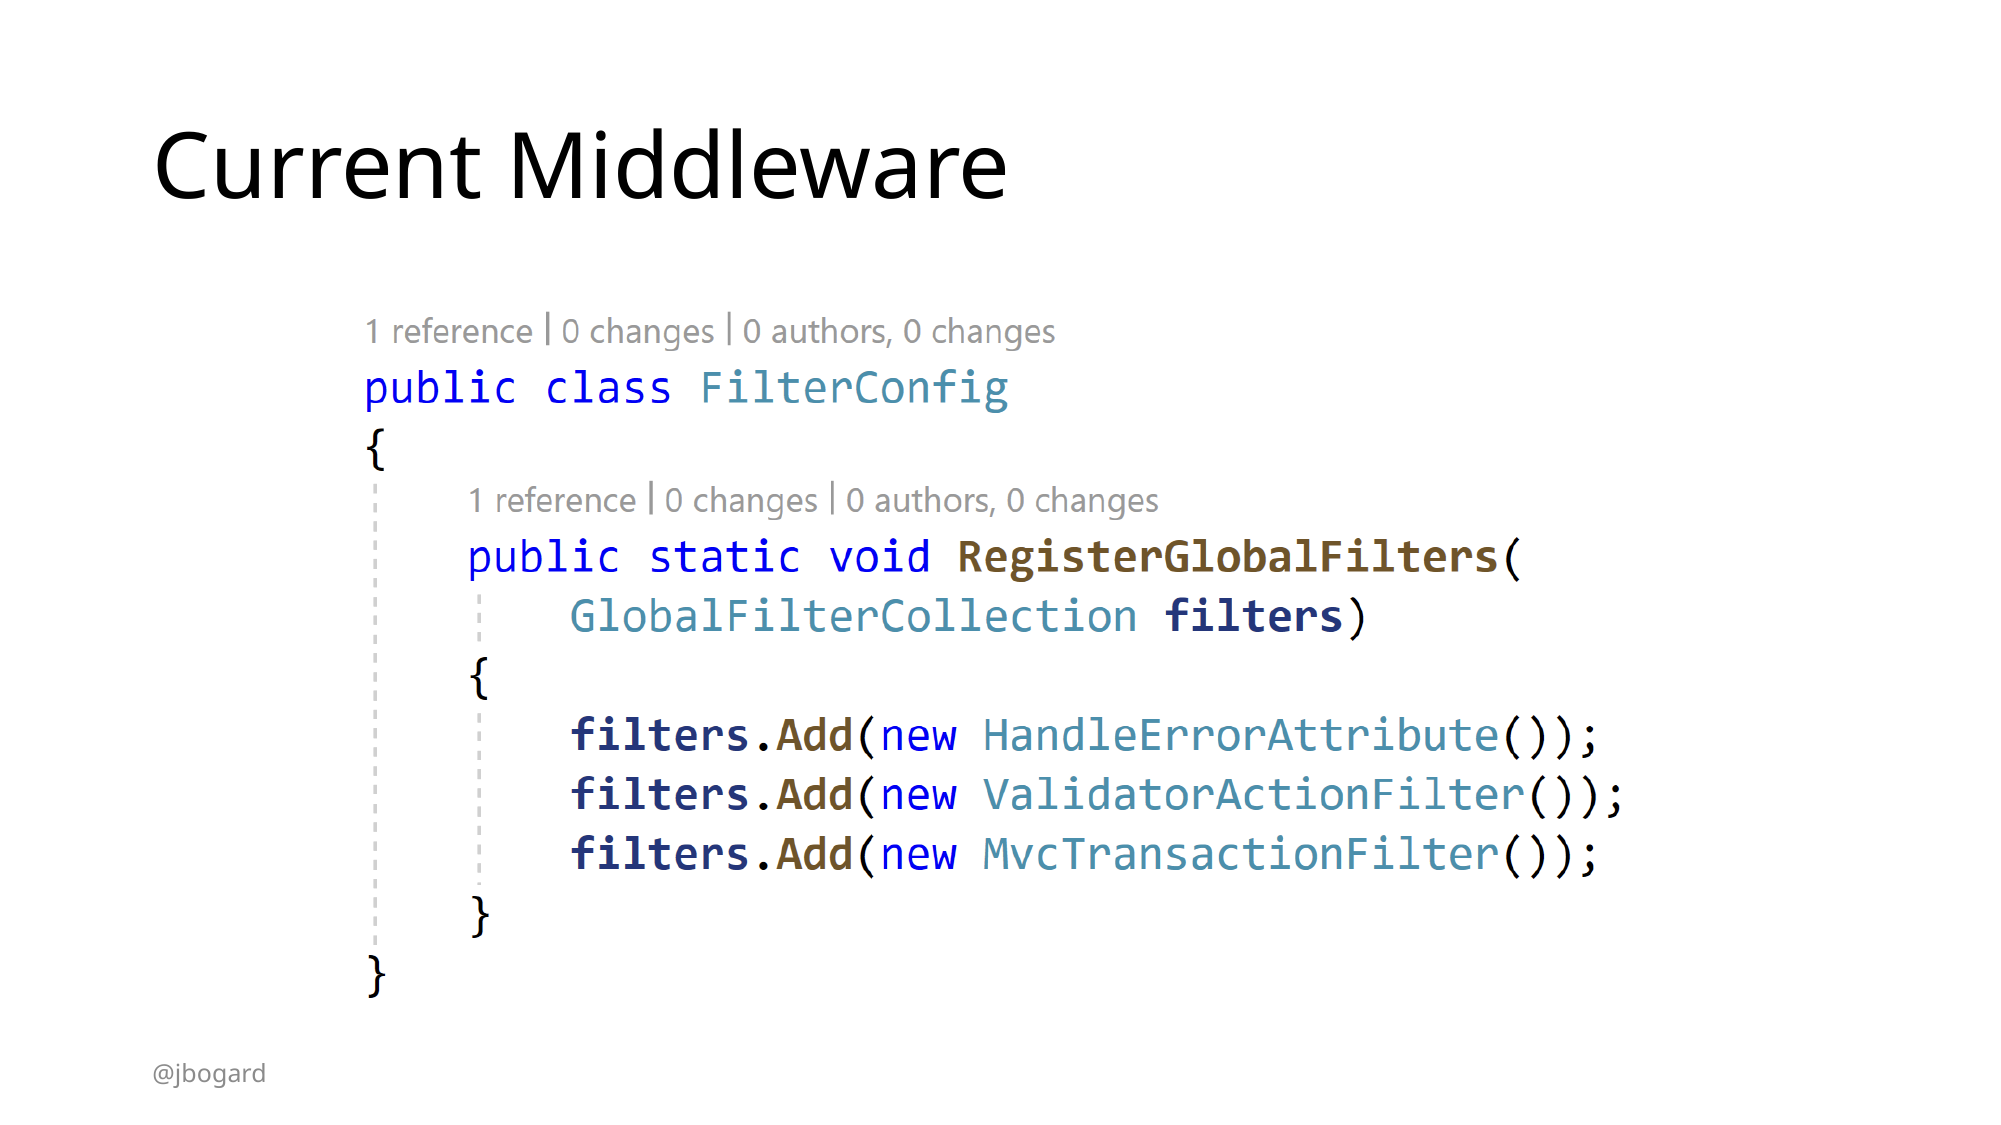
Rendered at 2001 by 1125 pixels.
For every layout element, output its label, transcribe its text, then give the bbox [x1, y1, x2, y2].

slide_number @jbogard [137, 1042, 588, 1103]
title Current Middleware [137, 59, 1863, 278]
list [345, 299, 1655, 1014]
